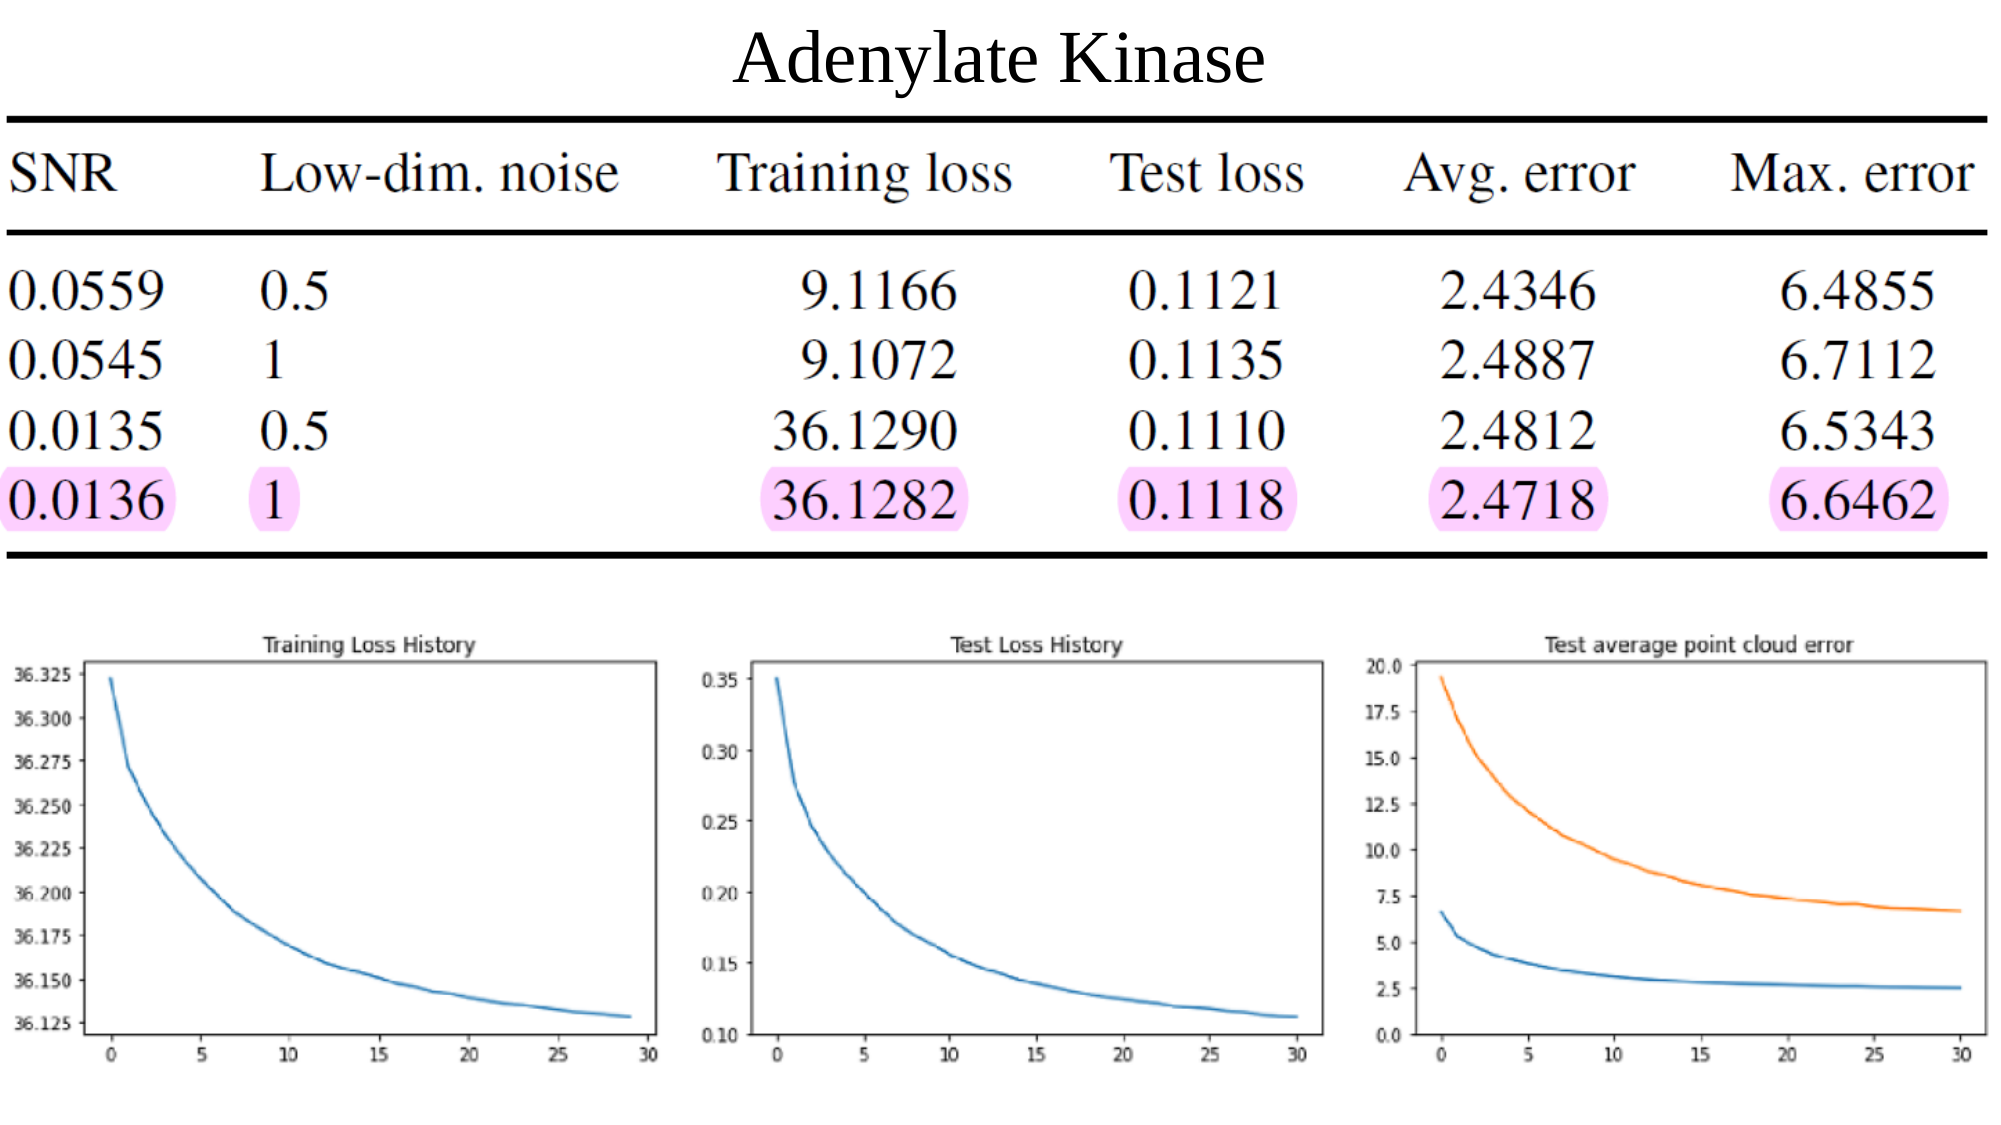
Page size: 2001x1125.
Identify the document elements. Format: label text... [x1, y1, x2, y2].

text_box Adenylate Kinase [717, 0, 1283, 105]
picture [0, 622, 2000, 1081]
picture [0, 105, 2000, 570]
